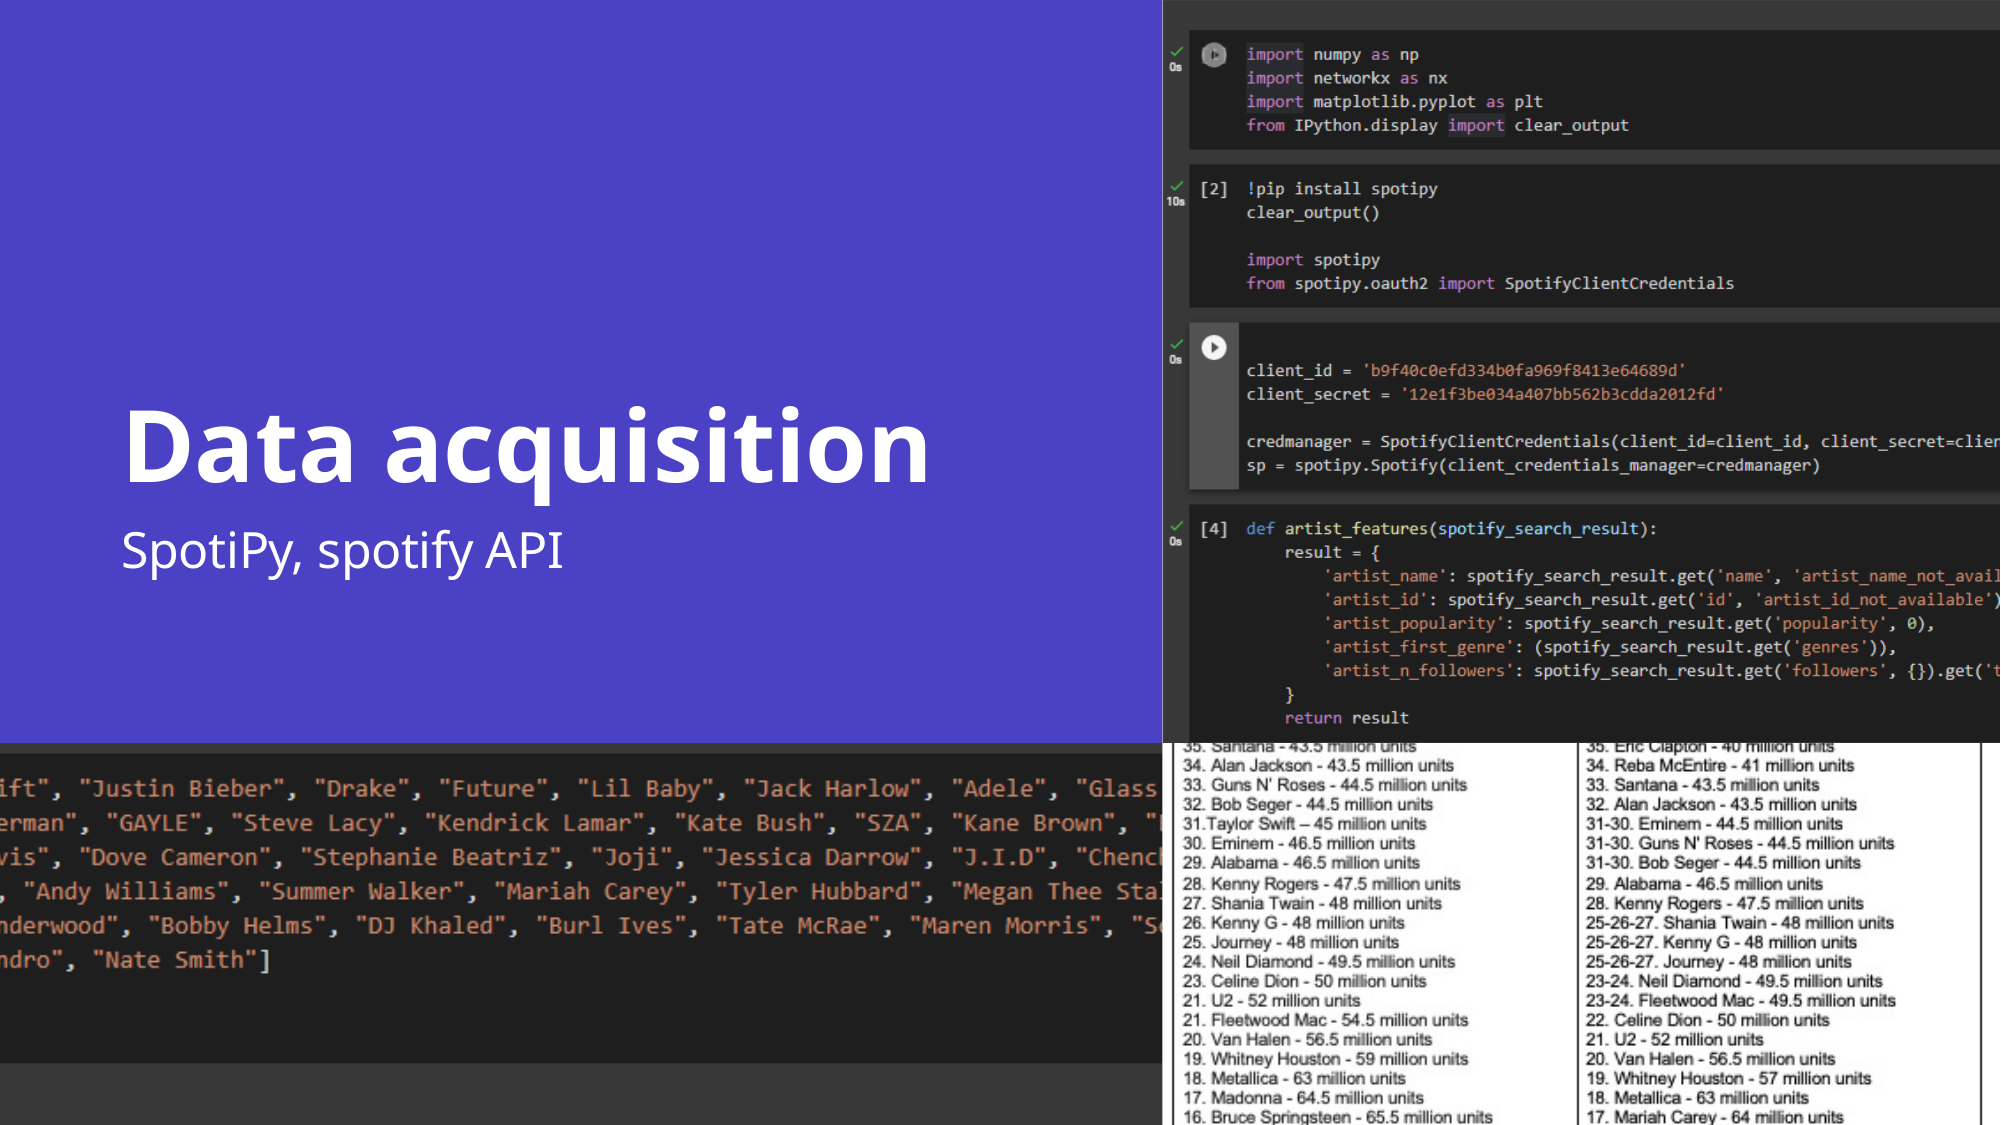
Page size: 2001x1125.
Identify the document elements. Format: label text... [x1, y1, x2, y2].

title Data acquisition [106, 123, 1082, 504]
picture [0, 0, 2000, 1125]
subtitle SpotiPy, spotify API [106, 504, 1082, 687]
